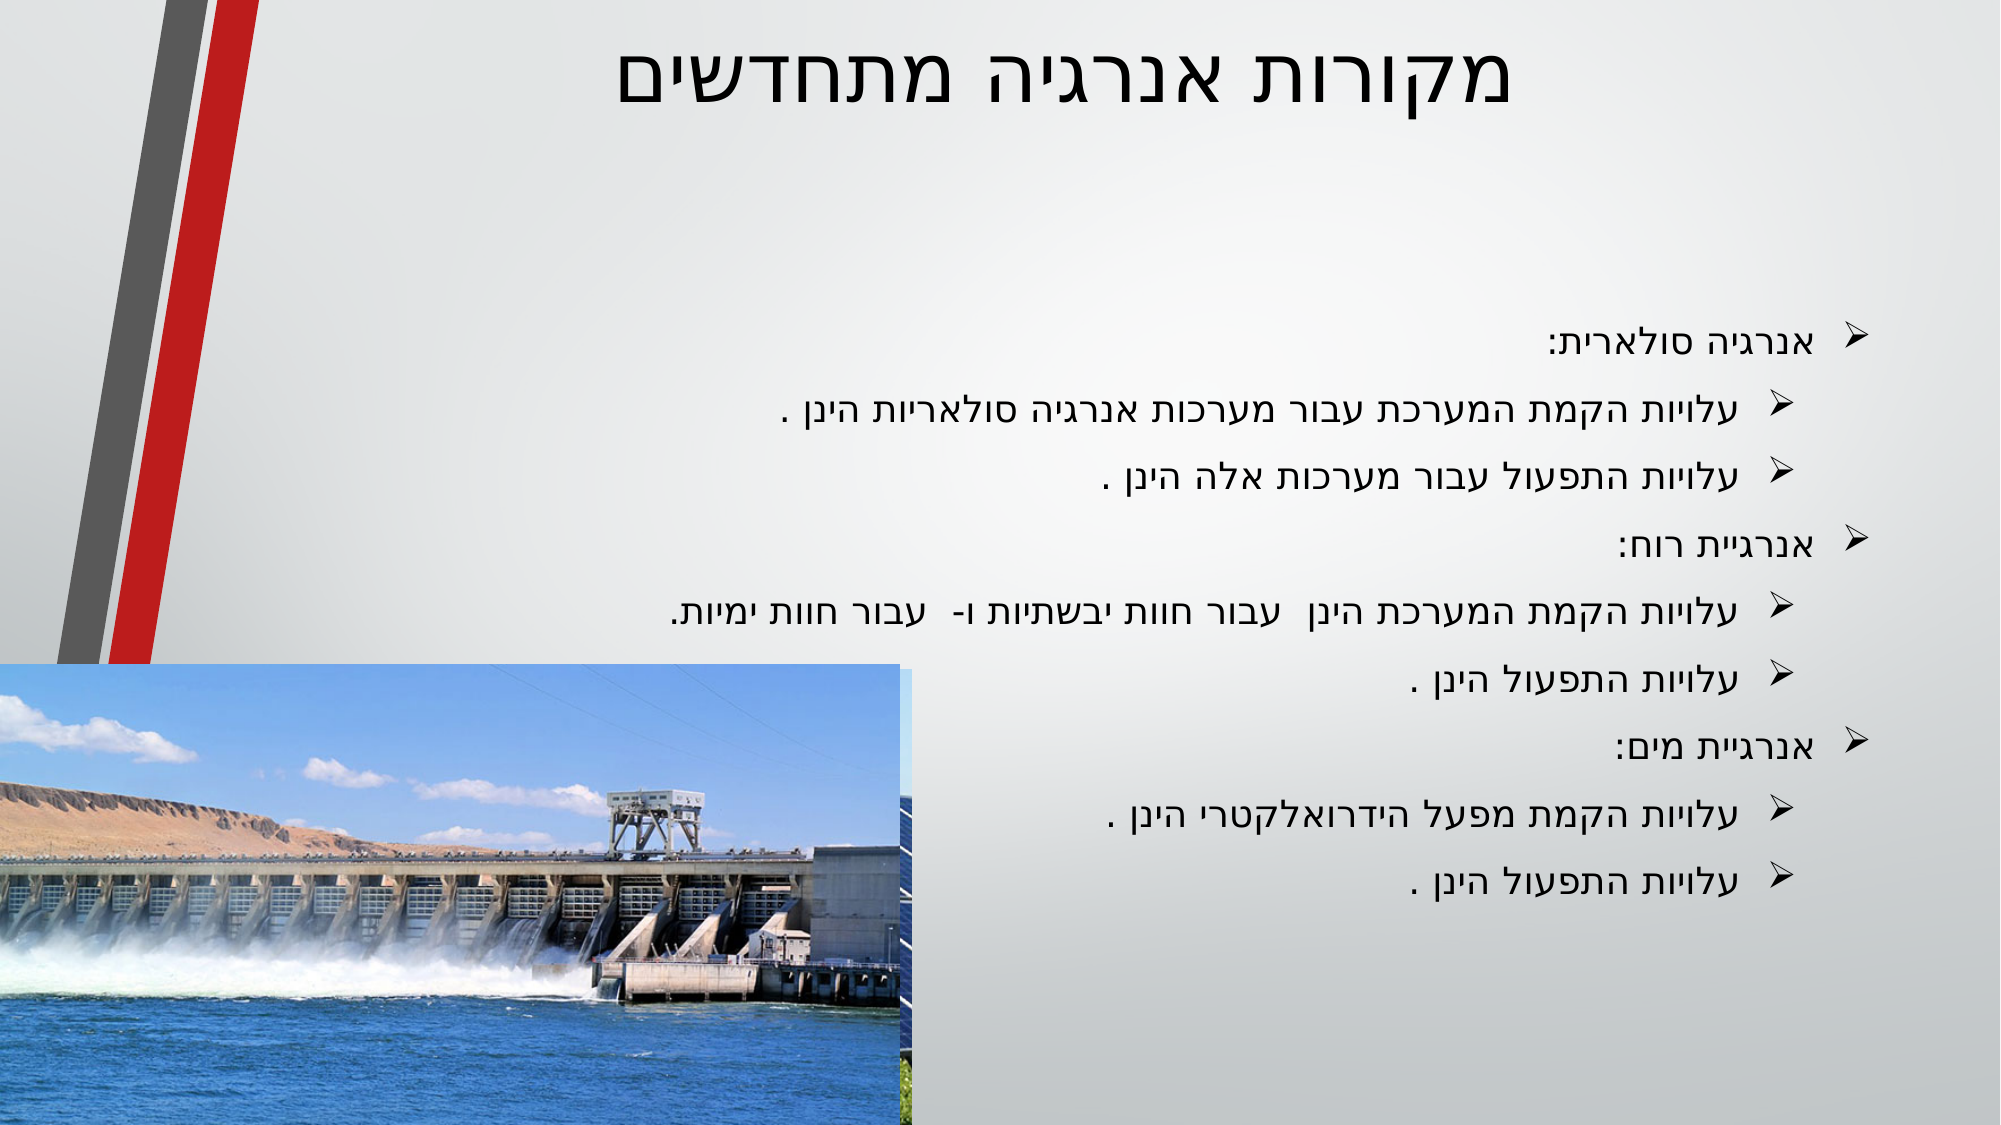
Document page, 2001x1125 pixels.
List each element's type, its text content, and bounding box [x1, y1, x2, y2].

title מקורות אנרגיה מתחדשים [243, 0, 1887, 140]
picture [0, 664, 912, 1125]
